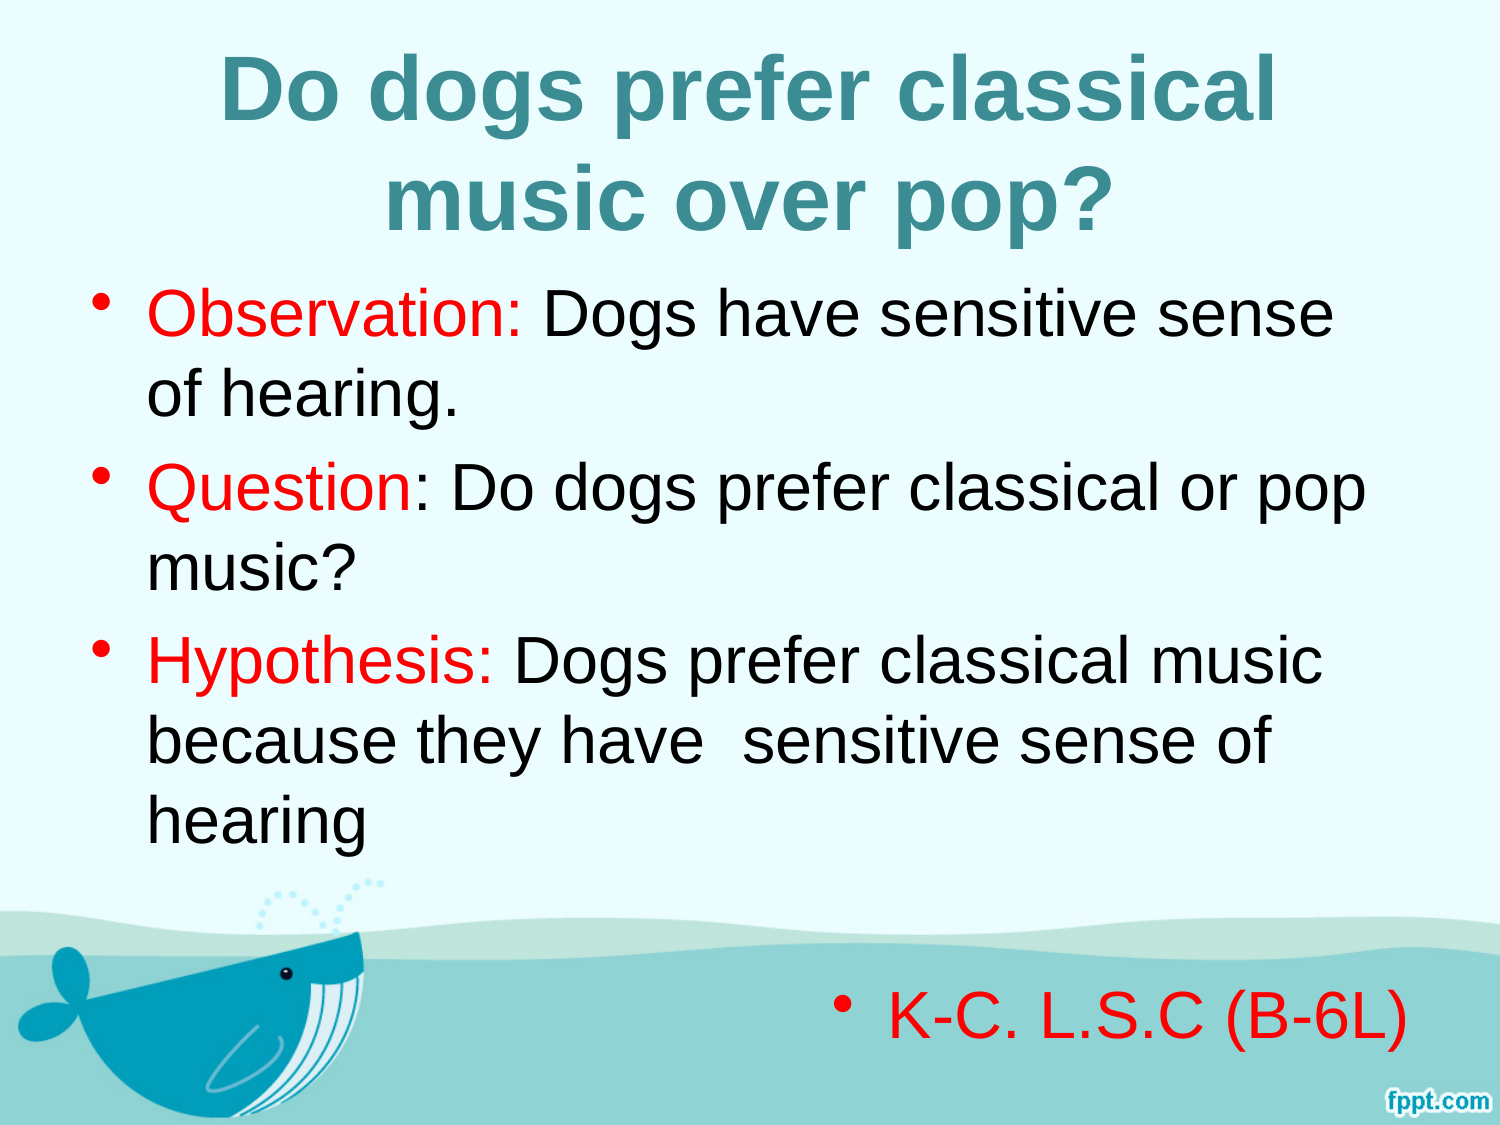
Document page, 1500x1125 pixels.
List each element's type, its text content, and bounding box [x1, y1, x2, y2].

title Do dogs prefer classical music over pop? [74, 44, 1426, 233]
list Observation: Dogs have sensitive sense of hearing. Question: Do dogs prefer classical or pop music? Hypothesis: Dogs prefer classical music because they have sensitive sense of hearing [74, 262, 1426, 918]
text_box K-C. L.S.C (B-6L) [75, 964, 1426, 1107]
picture [0, 0, 1500, 1125]
